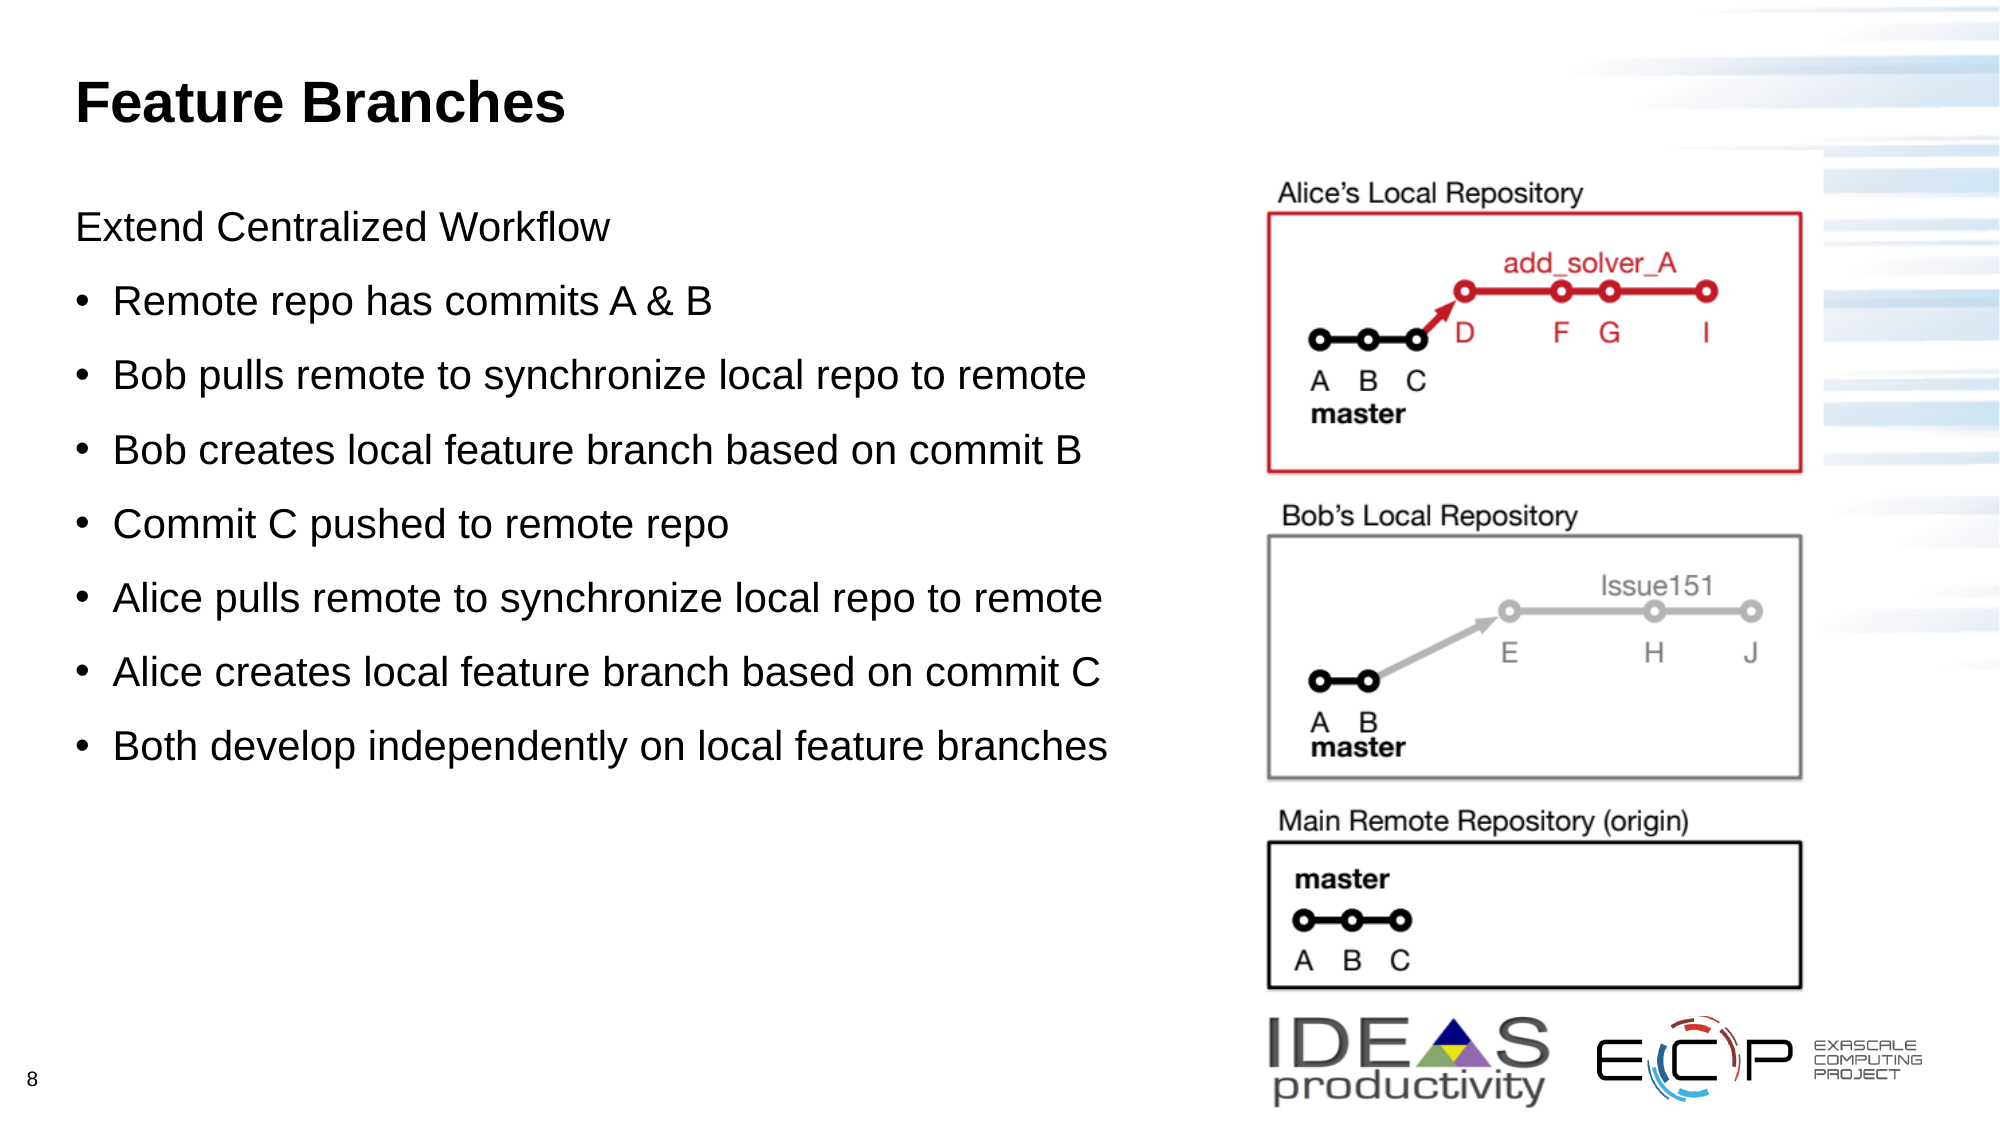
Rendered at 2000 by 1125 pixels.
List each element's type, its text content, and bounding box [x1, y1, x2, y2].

picture [1237, 0, 2000, 1115]
title Feature Branches [59, 67, 1926, 218]
list Extend Centralized Workflow Remote repo has commits A & B Bob pulls remote to synchronize local repo to remote Bob creates local feature branch based on commit B Commit C pushed to remote repo Alice pulls remote to synchronize local repo to remote Alice creates local feature branch based on commit C Both develop independently on local feature branches [59, 197, 1203, 863]
